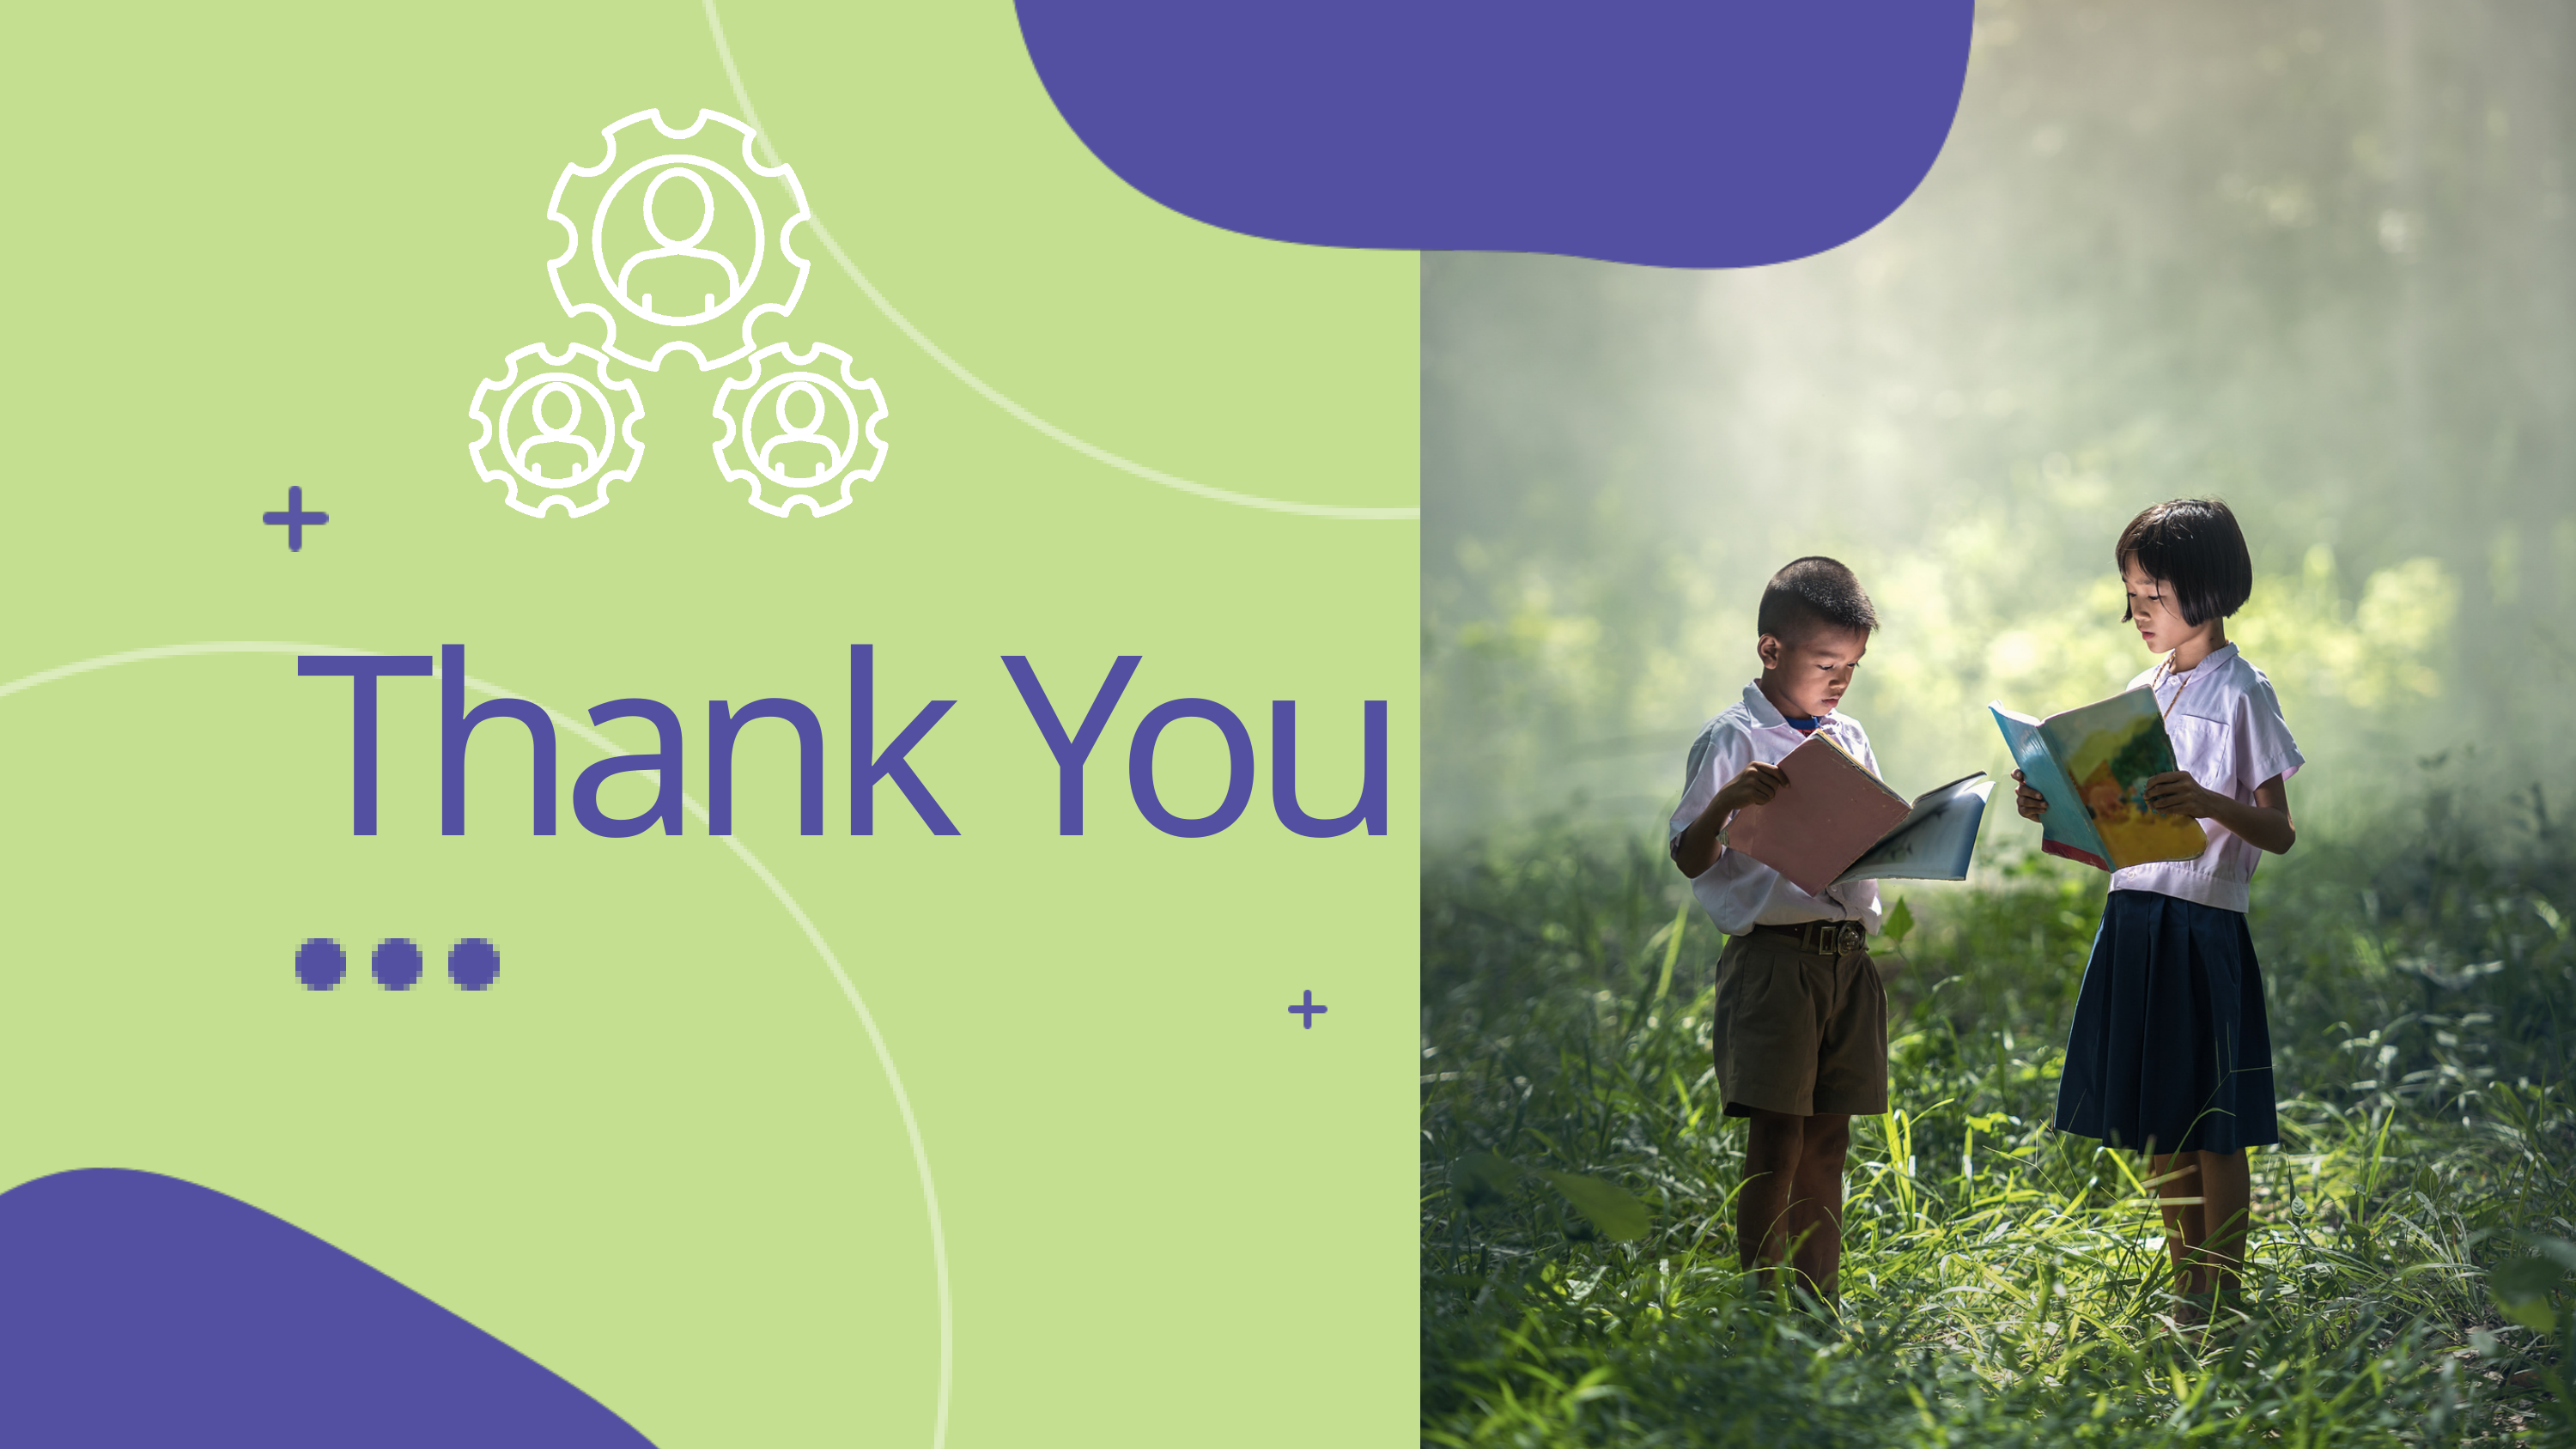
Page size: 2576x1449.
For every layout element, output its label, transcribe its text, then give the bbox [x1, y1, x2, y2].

picture [0, 641, 952, 1449]
picture [467, 0, 2006, 519]
picture [1287, 989, 1327, 1030]
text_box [1419, 0, 2576, 1449]
picture [263, 486, 329, 552]
text_box Thank You [295, 621, 1414, 886]
